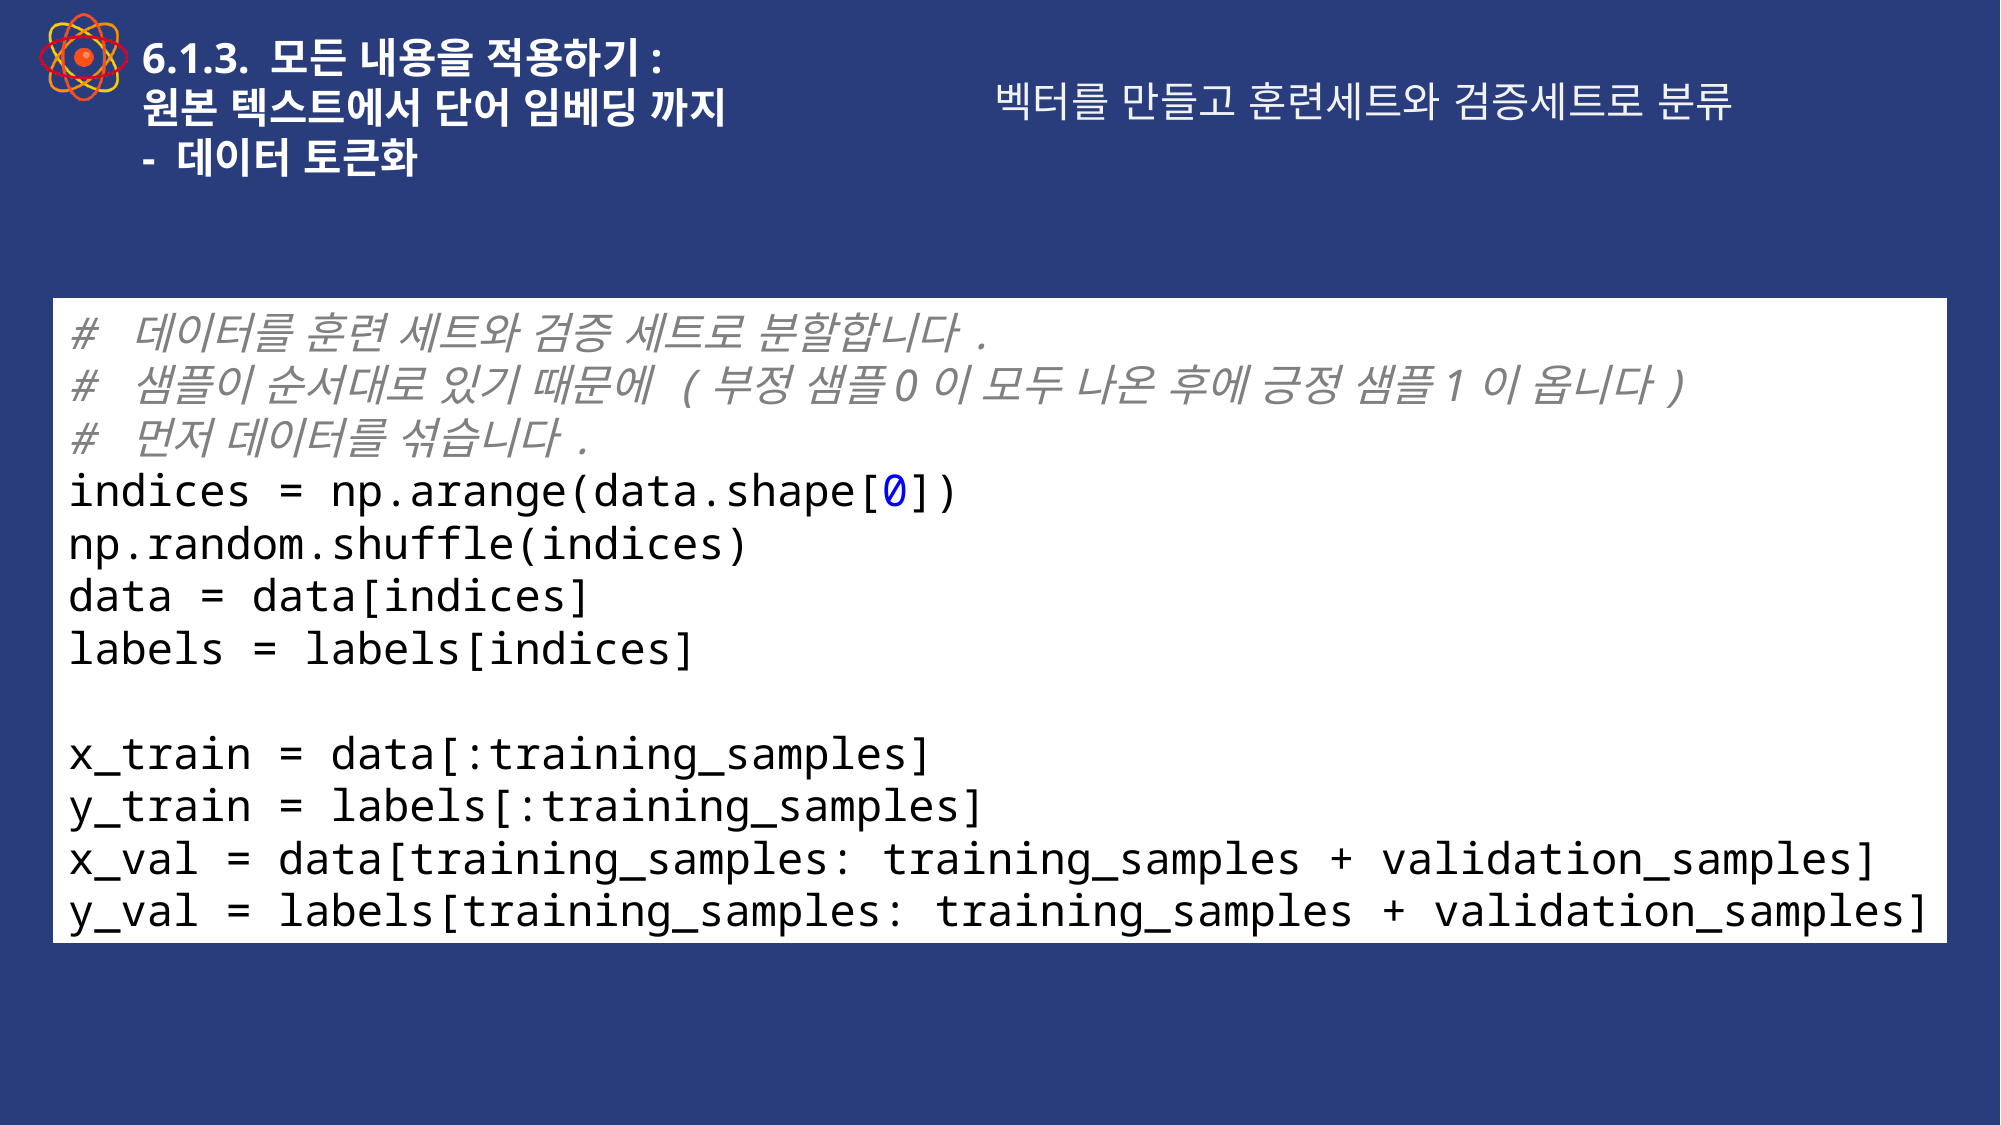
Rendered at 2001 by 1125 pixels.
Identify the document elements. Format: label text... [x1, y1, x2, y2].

text_box # 데이터를 훈련 세트와 검증 세트로 분할합니다. # 샘플이 순서대로 있기 때문에 (부정 샘플0이 모두 나온 후에 긍정 샘플1이 옵니다) # 먼저 데이터를 섞습니다. indices = np.arange(data.shape[0]) np.random.shuffle(indices) data = data[indices] labels = labels[indices] x_train = data[:training_samples] y_train = labels[:training_samples] x_val = data[training_samples: training_samples + validation_samples] y_val = labels[training_samples: training_samples + validation_samples] [53, 298, 1947, 943]
text_box 벡터를 만들고 훈련세트와 검증세트로 분류 [979, 67, 1750, 133]
text_box 6.1.3. 모든 내용을 적용하기: 원본 텍스트에서 단어 임베딩 까지 - 데이터 토큰화 [127, 24, 854, 189]
picture [39, 13, 128, 101]
